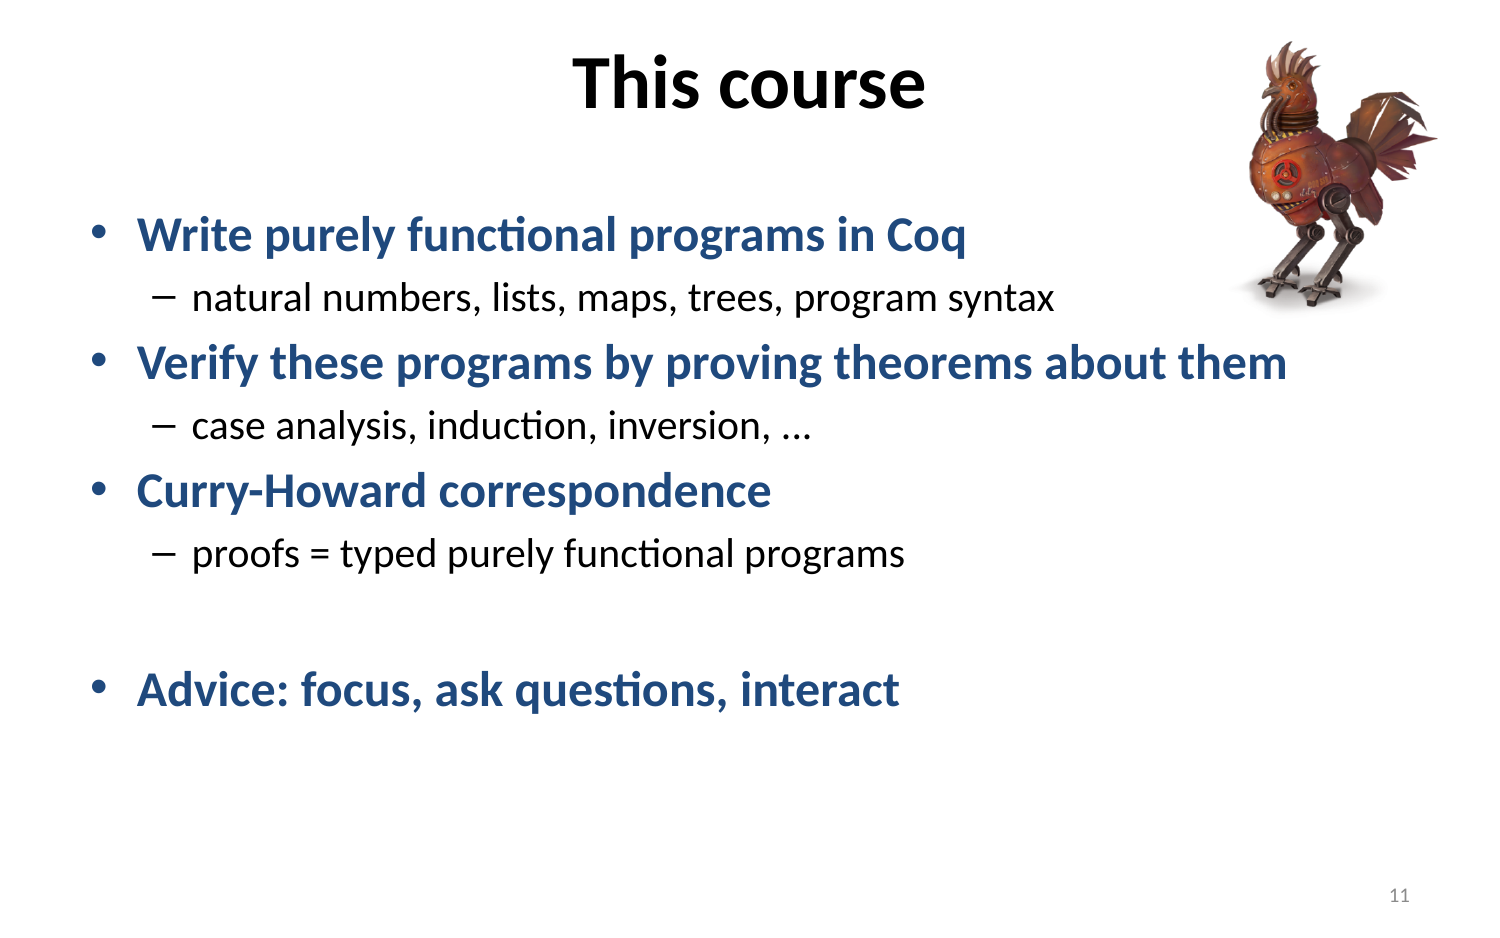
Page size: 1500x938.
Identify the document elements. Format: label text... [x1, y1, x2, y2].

picture [1187, 37, 1451, 329]
slide_number 11 [1074, 868, 1425, 919]
list Write purely functional programs in Coq natural numbers, lists, maps, trees, program syntax Verify these programs by proving theorems about them case analysis, induction, inversion, ... Curry-Howard correspondence proofs = typed purely functional programs Advice: focus, ask questions, interact [75, 193, 1425, 813]
title This course [75, 0, 1425, 157]
